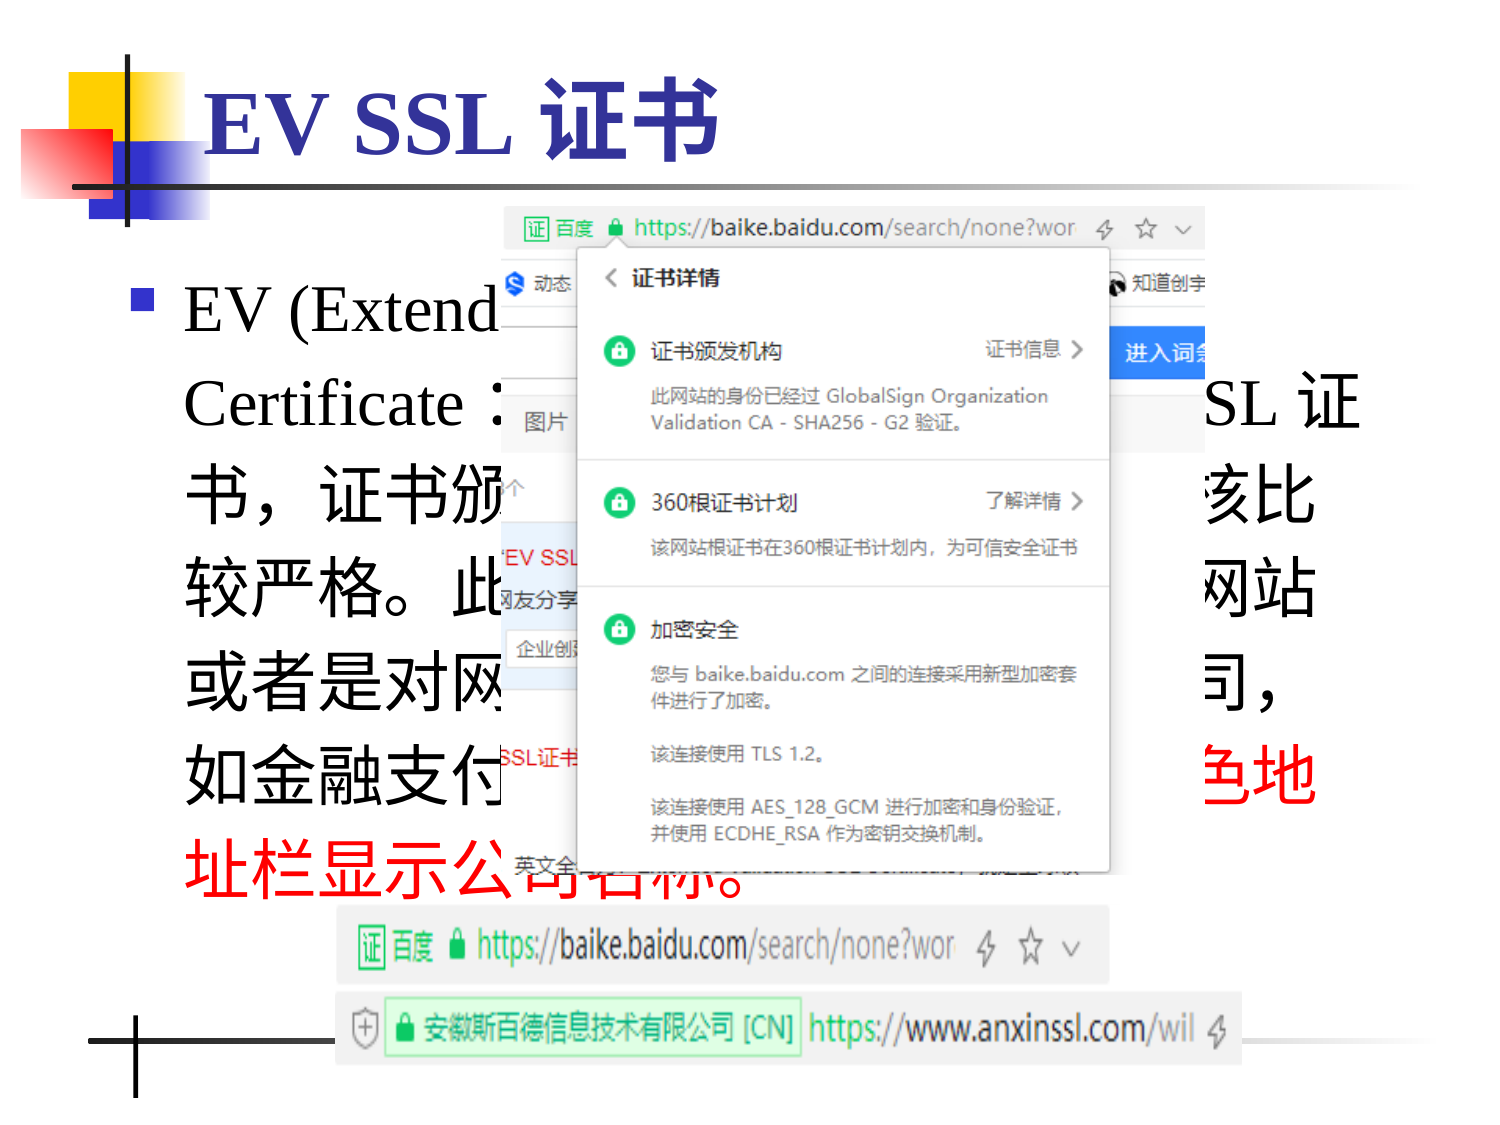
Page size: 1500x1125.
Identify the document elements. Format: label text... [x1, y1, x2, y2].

title EV SSL证书 [188, 23, 1468, 181]
picture [500, 206, 1205, 876]
list EV (Extended Validation) SSL Certificate：是目前高信任级别的SSL证书，证书颁发机构对此类证书的审核比较严格。此类型证书适合大型商业网站或者是对网站安全有较高要求的公司，如金融支付、网上银行等，可在绿色地址栏显示公司名称。 [112, 243, 1388, 919]
picture [335, 903, 1242, 1071]
